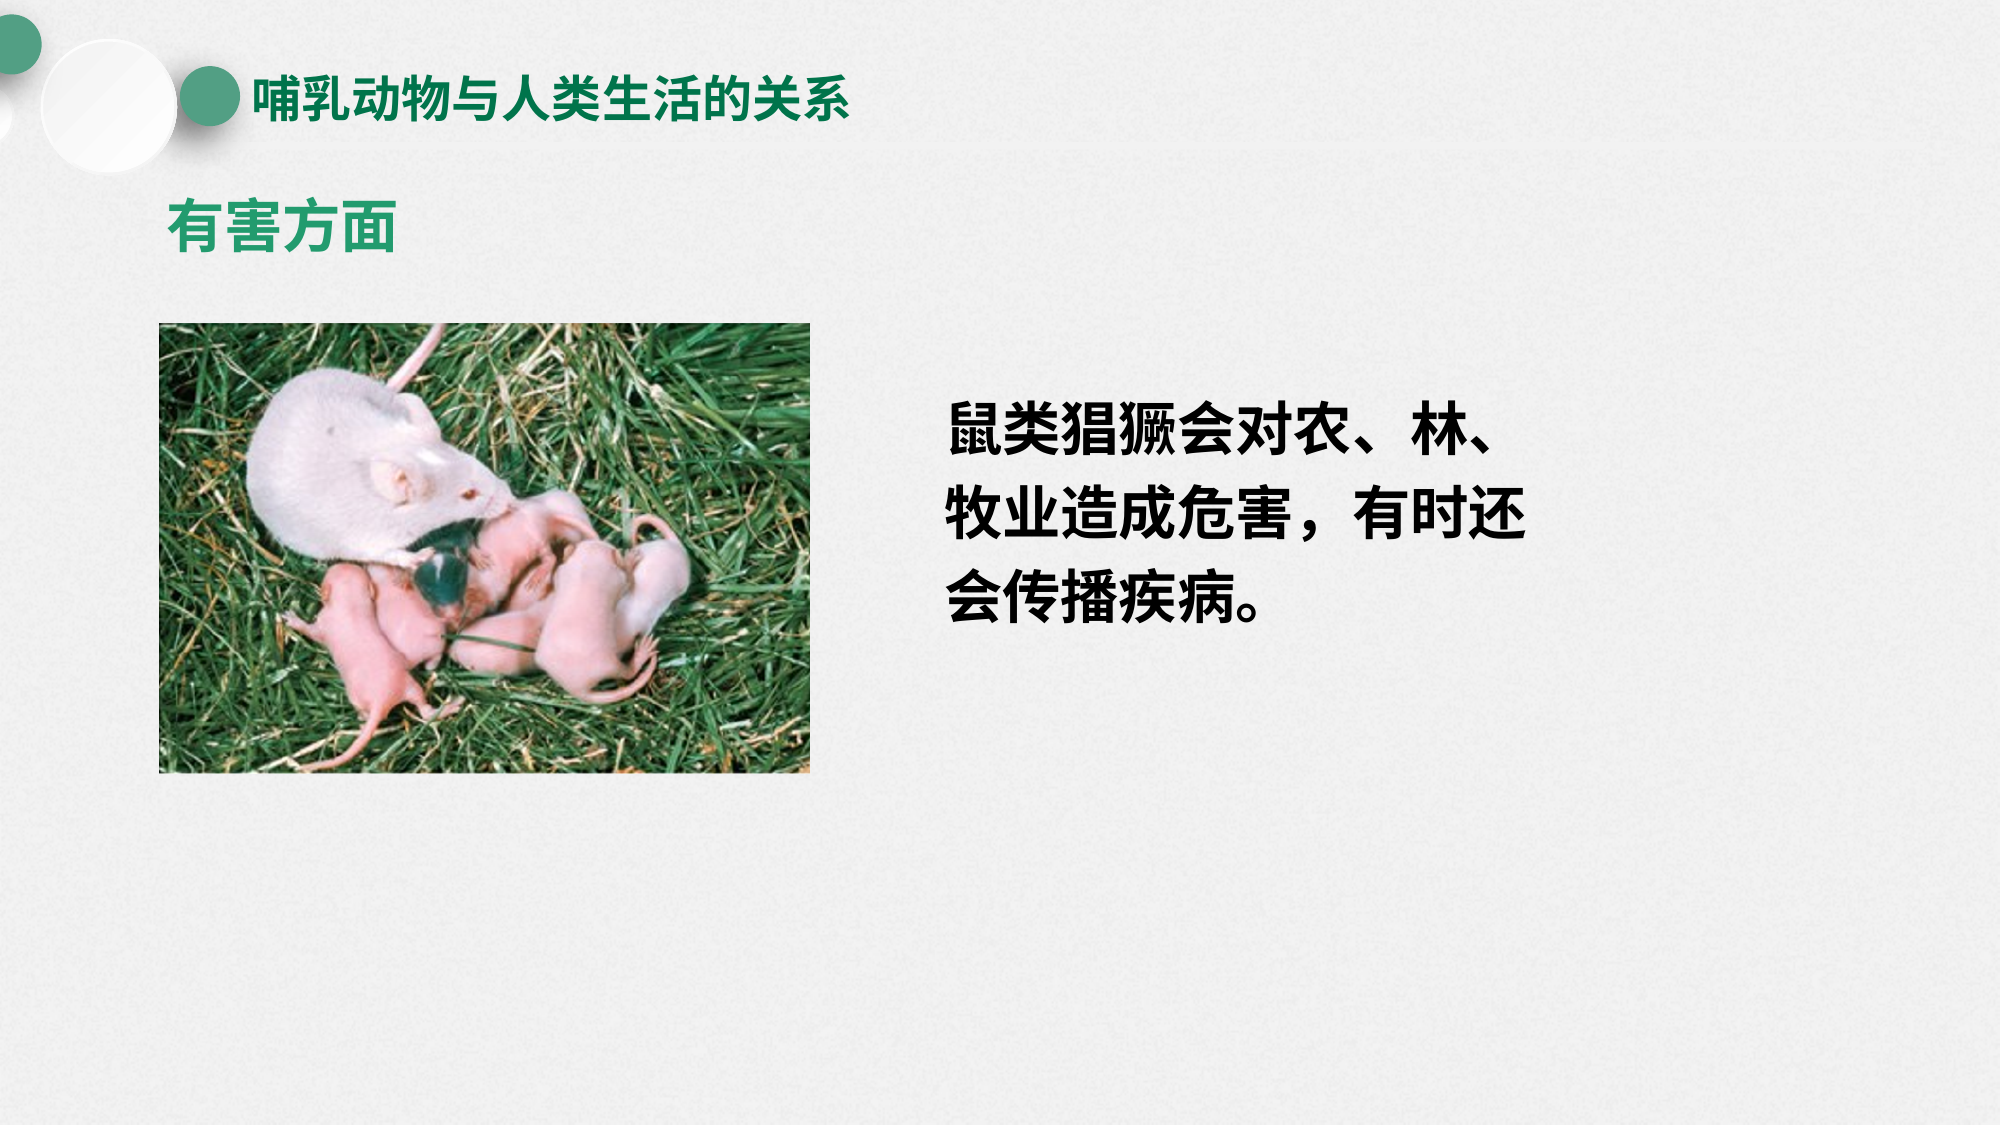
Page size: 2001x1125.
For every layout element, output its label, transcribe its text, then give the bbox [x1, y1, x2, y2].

picture [0, 0, 2000, 1125]
text_box 哺乳动物与人类生活的关系 [237, 60, 1038, 138]
text_box 有害方面 [145, 179, 420, 270]
text_box 鼠类猖獗会对农、林、牧业造成危害，有时还会传播疾病。 [924, 368, 1590, 641]
